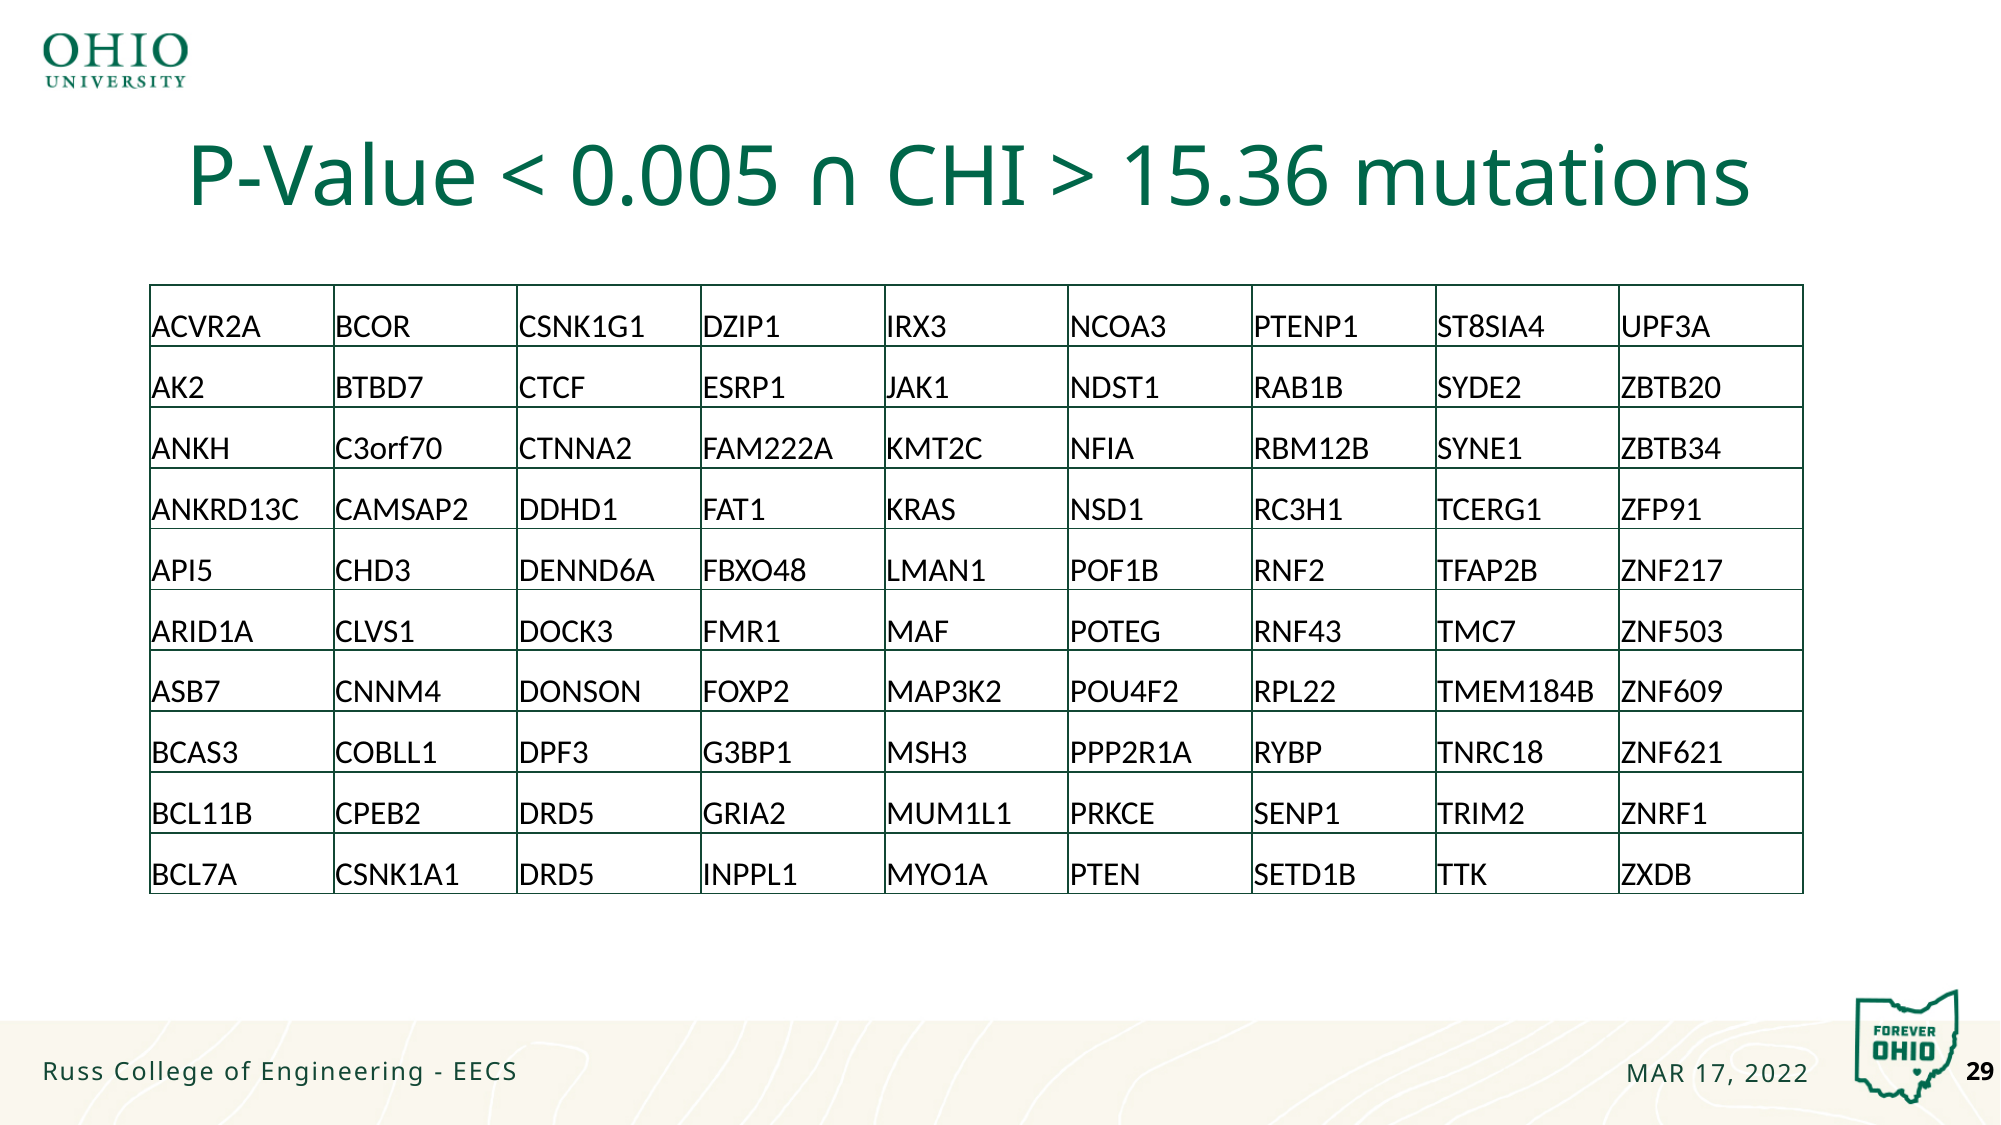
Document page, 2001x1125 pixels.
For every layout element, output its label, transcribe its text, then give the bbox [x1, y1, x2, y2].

table_header CSNK1G1 [518, 286, 700, 345]
table_cell ZBTB20 [1620, 347, 1802, 406]
table_cell RYBP [1253, 712, 1435, 771]
table_header PTENP1 [1253, 286, 1435, 345]
table_cell BTBD7 [335, 347, 516, 406]
table_cell RNF2 [1253, 529, 1435, 589]
table_header BCOR [335, 286, 516, 345]
table_cell RAB1B [1253, 347, 1435, 406]
table_header ST8SIA4 [1437, 286, 1618, 345]
table_cell DOCK3 [518, 590, 700, 649]
table_cell ASB7 [151, 651, 333, 710]
table_cell DENND6A [518, 529, 700, 589]
table_cell AK2 [151, 347, 333, 406]
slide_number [1348, 1042, 1823, 1103]
table_cell ZXDB [1620, 834, 1802, 893]
table_cell LMAN1 [886, 529, 1067, 589]
table_cell G3BP1 [702, 712, 884, 771]
table_cell ANKRD13C [151, 469, 333, 528]
table_cell RC3H1 [1253, 469, 1435, 528]
table_cell CNNM4 [335, 651, 516, 710]
table_cell MYO1A [886, 834, 1067, 893]
table_cell PRKCE [1069, 773, 1251, 832]
table_cell TMC7 [1437, 590, 1618, 649]
table_cell ZBTB34 [1620, 408, 1802, 467]
table_cell RNF43 [1253, 590, 1435, 649]
table_cell MUM1L1 [886, 773, 1067, 832]
table_cell ZNF503 [1620, 590, 1802, 649]
table_cell MSH3 [886, 712, 1067, 771]
table_cell API5 [151, 529, 333, 589]
table_cell ANKH [151, 408, 333, 467]
table_cell ESRP1 [702, 347, 884, 406]
table_header ACVR2A [151, 286, 333, 345]
table_cell TRIM2 [1437, 773, 1618, 832]
table_cell MAP3K2 [886, 651, 1067, 710]
table_header IRX3 [886, 286, 1067, 345]
table_cell KMT2C [886, 408, 1067, 467]
table_cell RPL22 [1253, 651, 1435, 710]
table_cell ZNF217 [1620, 529, 1802, 589]
table_cell NDST1 [1069, 347, 1251, 406]
table_cell DONSON [518, 651, 700, 710]
table_cell PPP2R1A [1069, 712, 1251, 771]
table_cell C3orf70 [335, 408, 516, 467]
table_cell JAK1 [886, 347, 1067, 406]
table_cell RBM12B [1253, 408, 1435, 467]
table_cell DPF3 [518, 712, 700, 771]
table_cell NFIA [1069, 408, 1251, 467]
table_cell GRIA2 [702, 773, 884, 832]
table_cell CLVS1 [335, 590, 516, 649]
table_cell TMEM184B [1437, 651, 1618, 710]
table_header DZIP1 [702, 286, 884, 345]
table_cell KRAS [886, 469, 1067, 528]
table_cell BCL11B [151, 773, 333, 832]
table_cell INPPL1 [702, 834, 884, 893]
table_cell ARID1A [151, 590, 333, 649]
table_cell BCAS3 [151, 712, 333, 771]
table_cell ZNF609 [1620, 651, 1802, 710]
table_cell TTK [1437, 834, 1618, 893]
table_cell SYNE1 [1437, 408, 1618, 467]
table_cell ZNF621 [1620, 712, 1802, 771]
table_cell DRD5 [518, 834, 700, 893]
table_cell POF1B [1069, 529, 1251, 589]
table_header NCOA3 [1069, 286, 1251, 345]
table_cell POTEG [1069, 590, 1251, 649]
title P-Value < 0.005 ∩ CHI > 15.36 mutations [171, 111, 1823, 238]
table_cell CSNK1A1 [335, 834, 516, 893]
table_cell ZFP91 [1620, 469, 1802, 528]
table_cell FAM222A [702, 408, 884, 467]
slide_number 29 [1935, 1042, 2000, 1103]
table_cell CTCF [518, 347, 700, 406]
table_cell CPEB2 [335, 773, 516, 832]
table_cell BCL7A [151, 834, 333, 893]
table_cell FAT1 [702, 469, 884, 528]
table_cell ZNRF1 [1620, 773, 1802, 832]
table_cell CTNNA2 [518, 408, 700, 467]
table_cell TFAP2B [1437, 529, 1618, 589]
picture [0, 0, 2001, 1125]
table_cell COBLL1 [335, 712, 516, 771]
table_cell POU4F2 [1069, 651, 1251, 710]
table_cell CAMSAP2 [335, 469, 516, 528]
table_cell NSD1 [1069, 469, 1251, 528]
table_header UPF3A [1620, 286, 1802, 345]
table_cell FOXP2 [702, 651, 884, 710]
table_cell FMR1 [702, 590, 884, 649]
table_cell SENP1 [1253, 773, 1435, 832]
table_cell DRD5 [518, 773, 700, 832]
table_cell MAF [886, 590, 1067, 649]
table_cell TCERG1 [1437, 469, 1618, 528]
footer Russ College of Engineering - EECS [27, 1042, 1338, 1103]
table_cell SETD1B [1253, 834, 1435, 893]
table_cell FBXO48 [702, 529, 884, 589]
table_cell PTEN [1069, 834, 1251, 893]
table_cell CHD3 [335, 529, 516, 589]
table_cell TNRC18 [1437, 712, 1618, 771]
table_cell DDHD1 [518, 469, 700, 528]
table_cell SYDE2 [1437, 347, 1618, 406]
